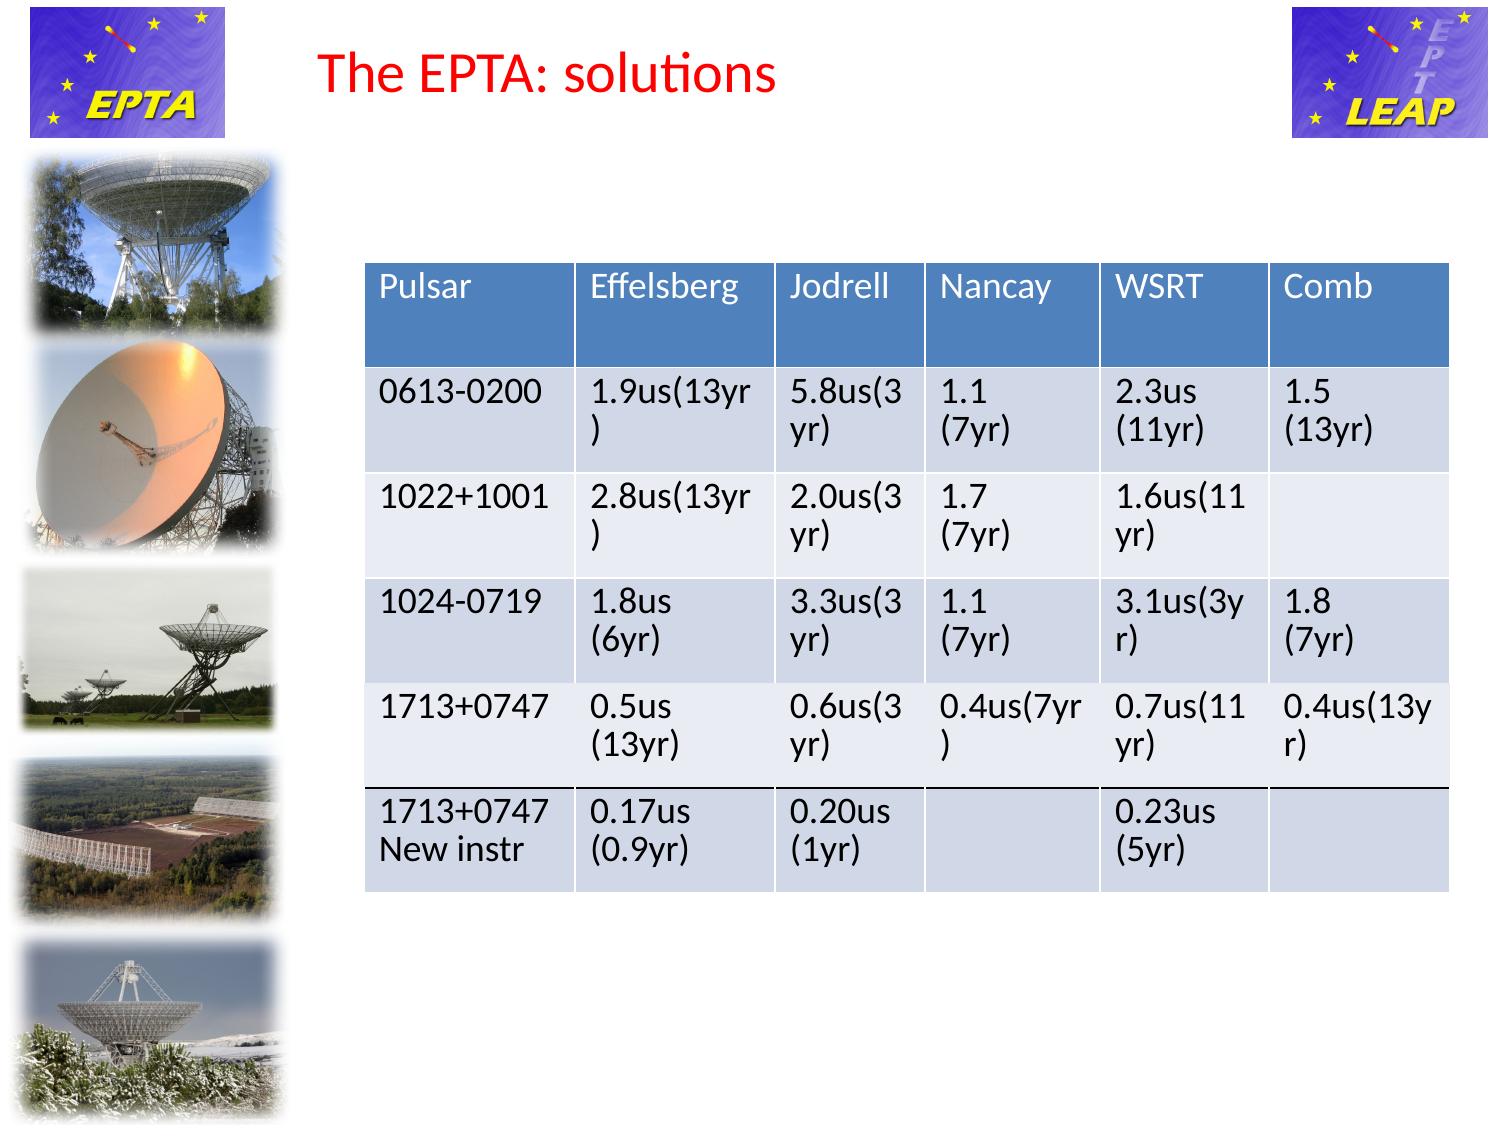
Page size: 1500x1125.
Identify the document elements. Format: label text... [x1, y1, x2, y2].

table_cell 1713+0747 [364, 683, 575, 787]
picture [29, 7, 226, 138]
table_cell 0.7us(11yr) [1100, 683, 1269, 787]
table_cell 0613-0200 [365, 368, 574, 472]
table_cell 1.9us(13yr) [576, 368, 774, 472]
table_cell [1270, 789, 1449, 892]
table_header WSRT [1101, 263, 1268, 367]
table_cell 1024-0719 [365, 579, 574, 683]
picture [1292, 7, 1488, 138]
table_header Comb [1270, 263, 1449, 367]
table_cell 3.3us(3yr) [776, 579, 924, 683]
table_cell 2.8us(13yr) [576, 474, 774, 577]
table_cell 1.8 (7yr) [1270, 579, 1449, 683]
table_cell 0.4us(13yr) [1269, 683, 1450, 787]
table_cell 3.1us(3yr) [1101, 579, 1268, 683]
text_box The EPTA: solutions [302, 26, 793, 112]
table_cell 1.8us (6yr) [576, 579, 774, 683]
table_cell 1.7 (7yr) [926, 474, 1099, 577]
table_cell 0.23us (5yr) [1101, 789, 1268, 892]
table_cell 1022+1001 [365, 474, 574, 577]
table_cell [1270, 474, 1449, 577]
table_cell 5.8us(3yr) [776, 368, 924, 472]
table_cell 1.6us(11yr) [1101, 474, 1268, 577]
picture [0, 144, 298, 1125]
table_cell 0.4us(7yr) [925, 683, 1100, 787]
table_header Jodrell [776, 263, 924, 367]
table_cell 1.5 (13yr) [1270, 368, 1449, 472]
table_header Effelsberg [576, 263, 774, 367]
table_cell [926, 789, 1099, 892]
table_cell 2.3us (11yr) [1101, 368, 1268, 472]
table_cell 0.20us (1yr) [776, 789, 924, 892]
table_cell 0.17us (0.9yr) [576, 789, 774, 892]
table_cell 0.6us(3yr) [775, 683, 925, 787]
table_cell 1.1 (7yr) [926, 579, 1099, 683]
table_cell 2.0us(3yr) [776, 474, 924, 577]
table_header Pulsar [365, 263, 574, 367]
table_header Nancay [926, 263, 1099, 367]
table_cell 0.5us (13yr) [575, 683, 775, 787]
table_cell 1713+0747 New instr [365, 789, 574, 892]
table_cell 1.1 (7yr) [926, 368, 1099, 472]
